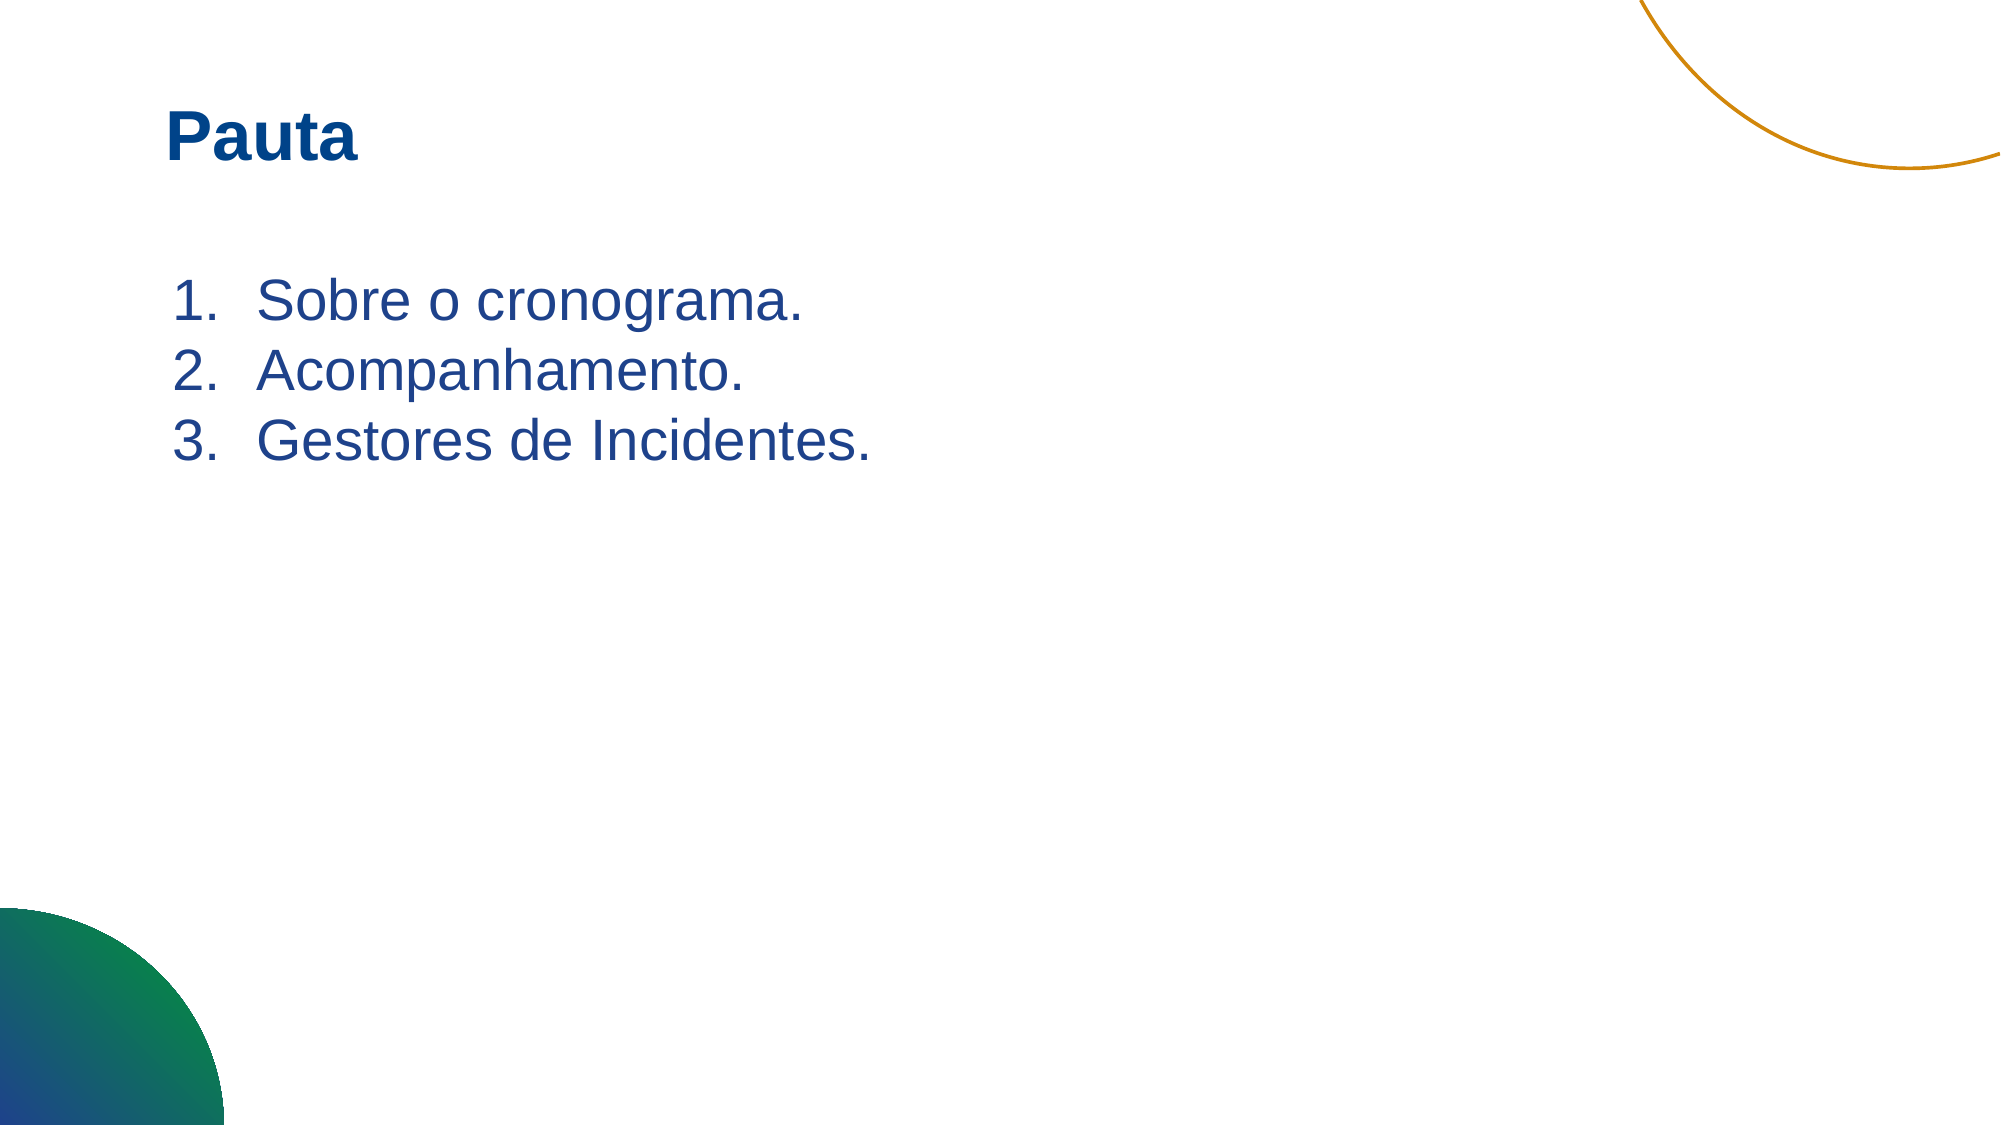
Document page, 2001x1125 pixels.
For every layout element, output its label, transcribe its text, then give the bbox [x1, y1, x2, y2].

text_box Pauta [157, 81, 1704, 184]
text_box Sobre o cronograma. Acompanhamento. Gestores de Incidentes. [157, 255, 1798, 1065]
